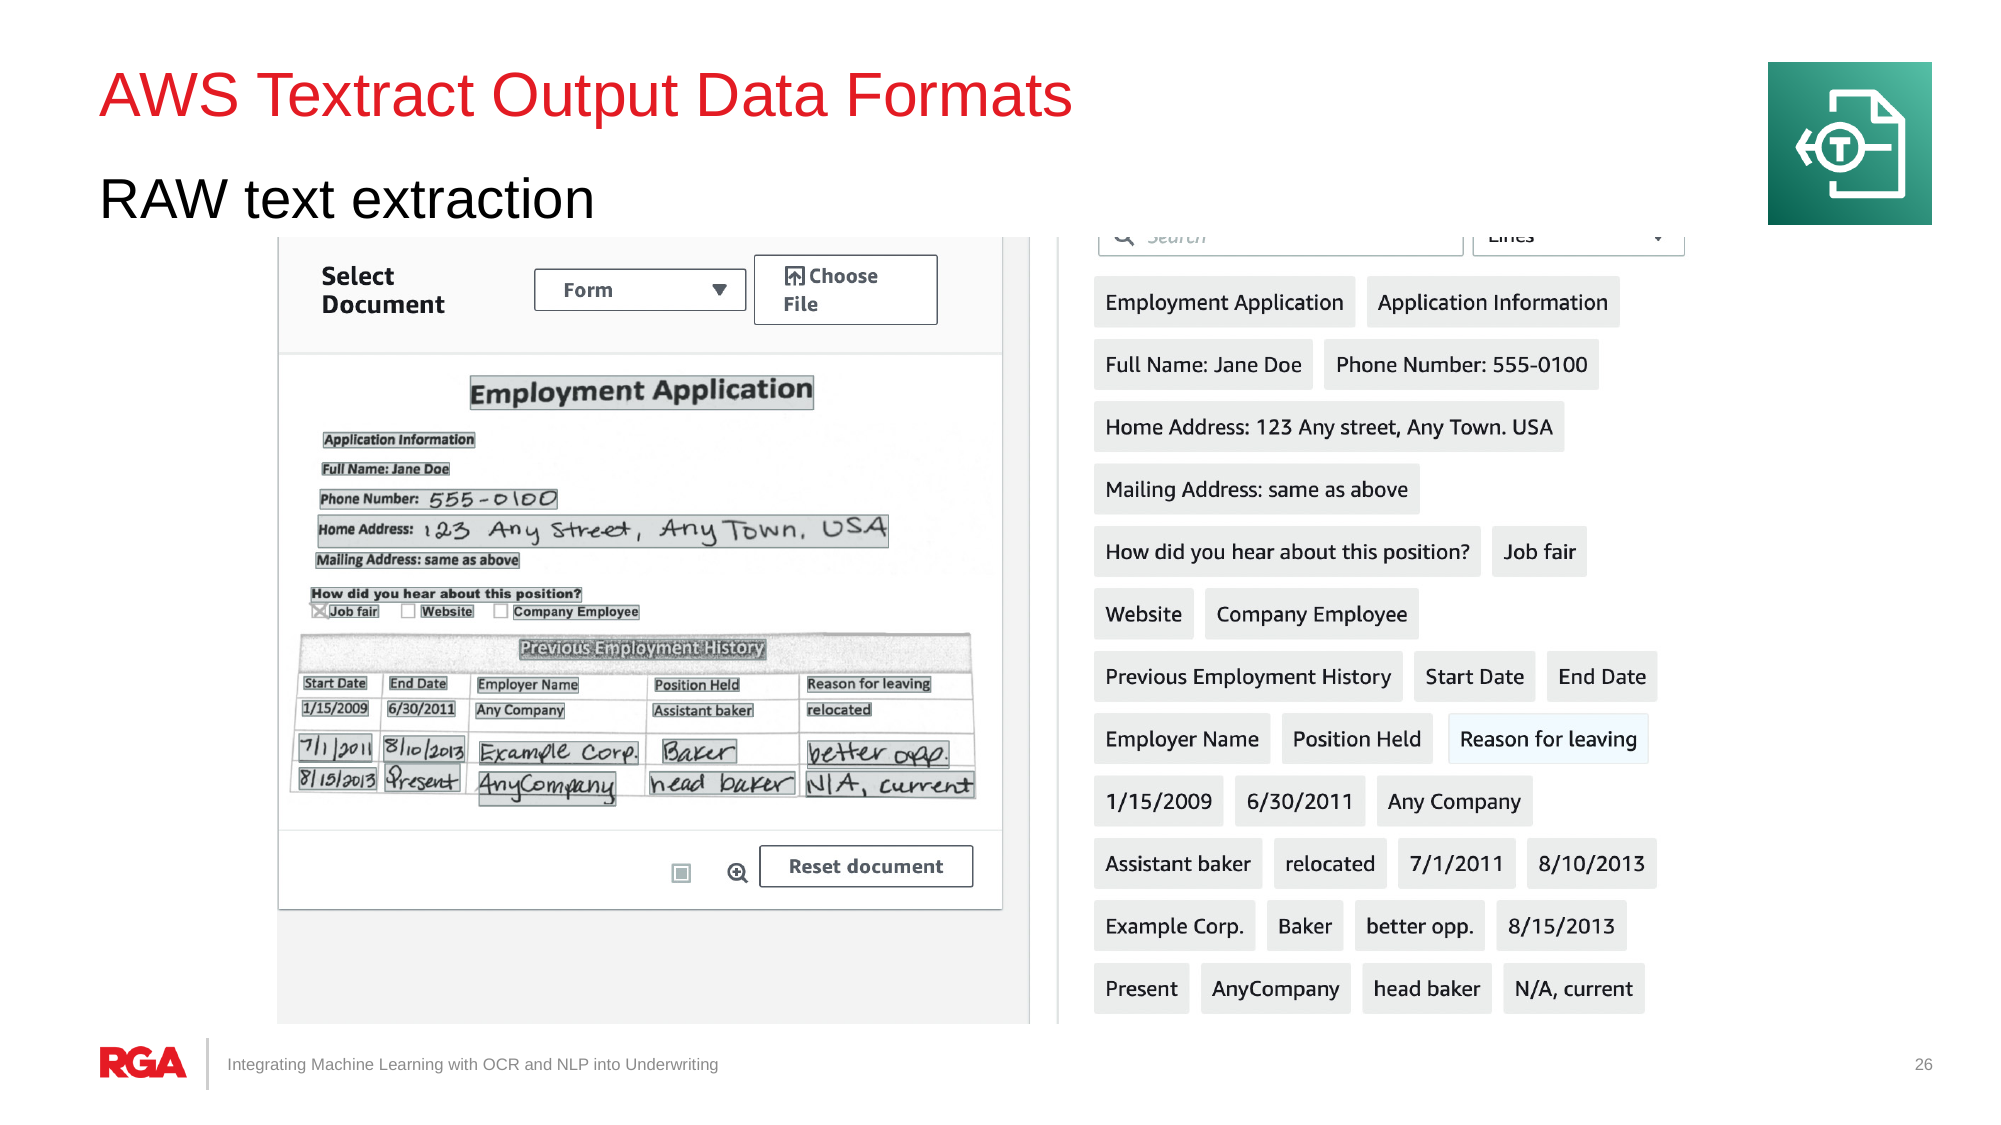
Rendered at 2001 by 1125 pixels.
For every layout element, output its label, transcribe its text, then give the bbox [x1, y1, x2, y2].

picture [1768, 62, 1932, 225]
footer Integrating Machine Learning with OCR and NLP into Underwriting [227, 1033, 1338, 1094]
picture [277, 237, 1723, 1024]
title AWS Textract Output Data Formats [99, 59, 1932, 138]
picture [100, 1046, 187, 1078]
slide_number 26 [1844, 1033, 1934, 1094]
list RAW text extraction [99, 162, 1934, 228]
